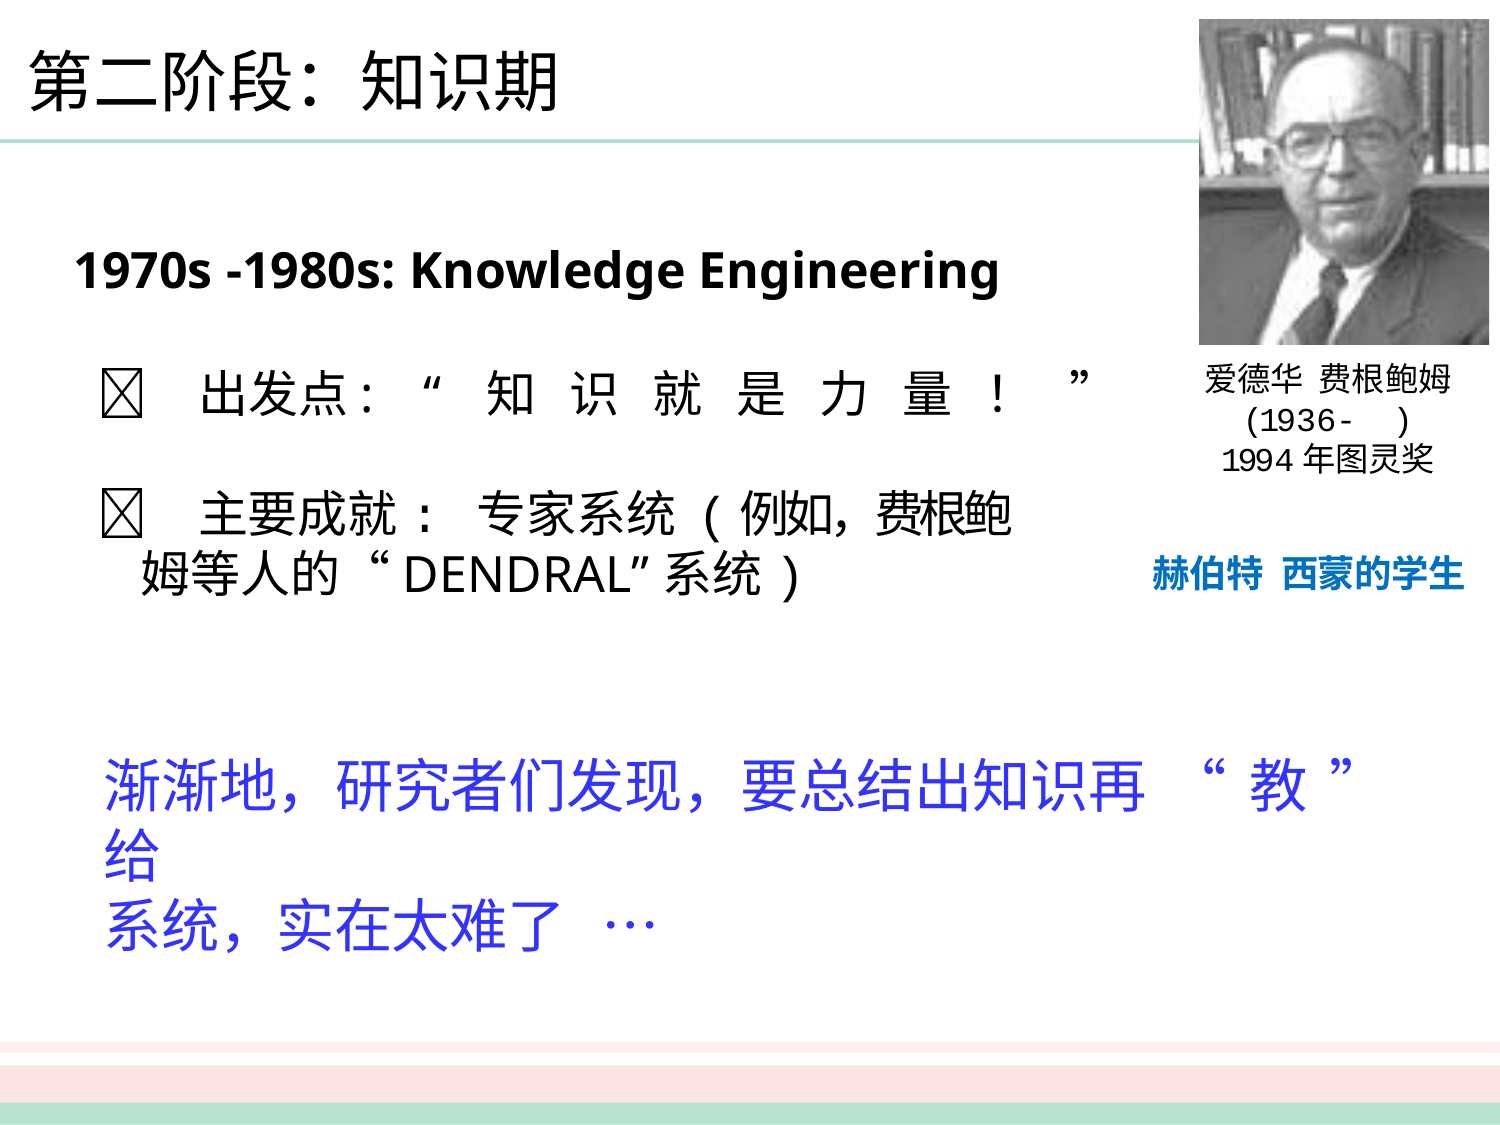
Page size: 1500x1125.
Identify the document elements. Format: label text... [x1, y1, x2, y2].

picture [0, 0, 1500, 1125]
text_box 第二阶段：知识期 [24, 40, 563, 121]
text_box 1970s -1980s: Knowledge Engineering  出发点: “知识就是力量！”  主要成就: 专家系统 (例如，费根鲍 姆等人的“DENDRAL”系统) [71, 238, 1164, 604]
text_box 赫伯特 西蒙的学生 [1127, 542, 1482, 603]
text_box [1199, 19, 1490, 345]
text_box 渐渐地，研究者们发现，要总结出知识再“教”给 系统，实在太难了 … [101, 749, 1389, 891]
text_box 爱德华 费根鲍姆 (1936- ) 1994年图灵奖 [1200, 358, 1456, 481]
